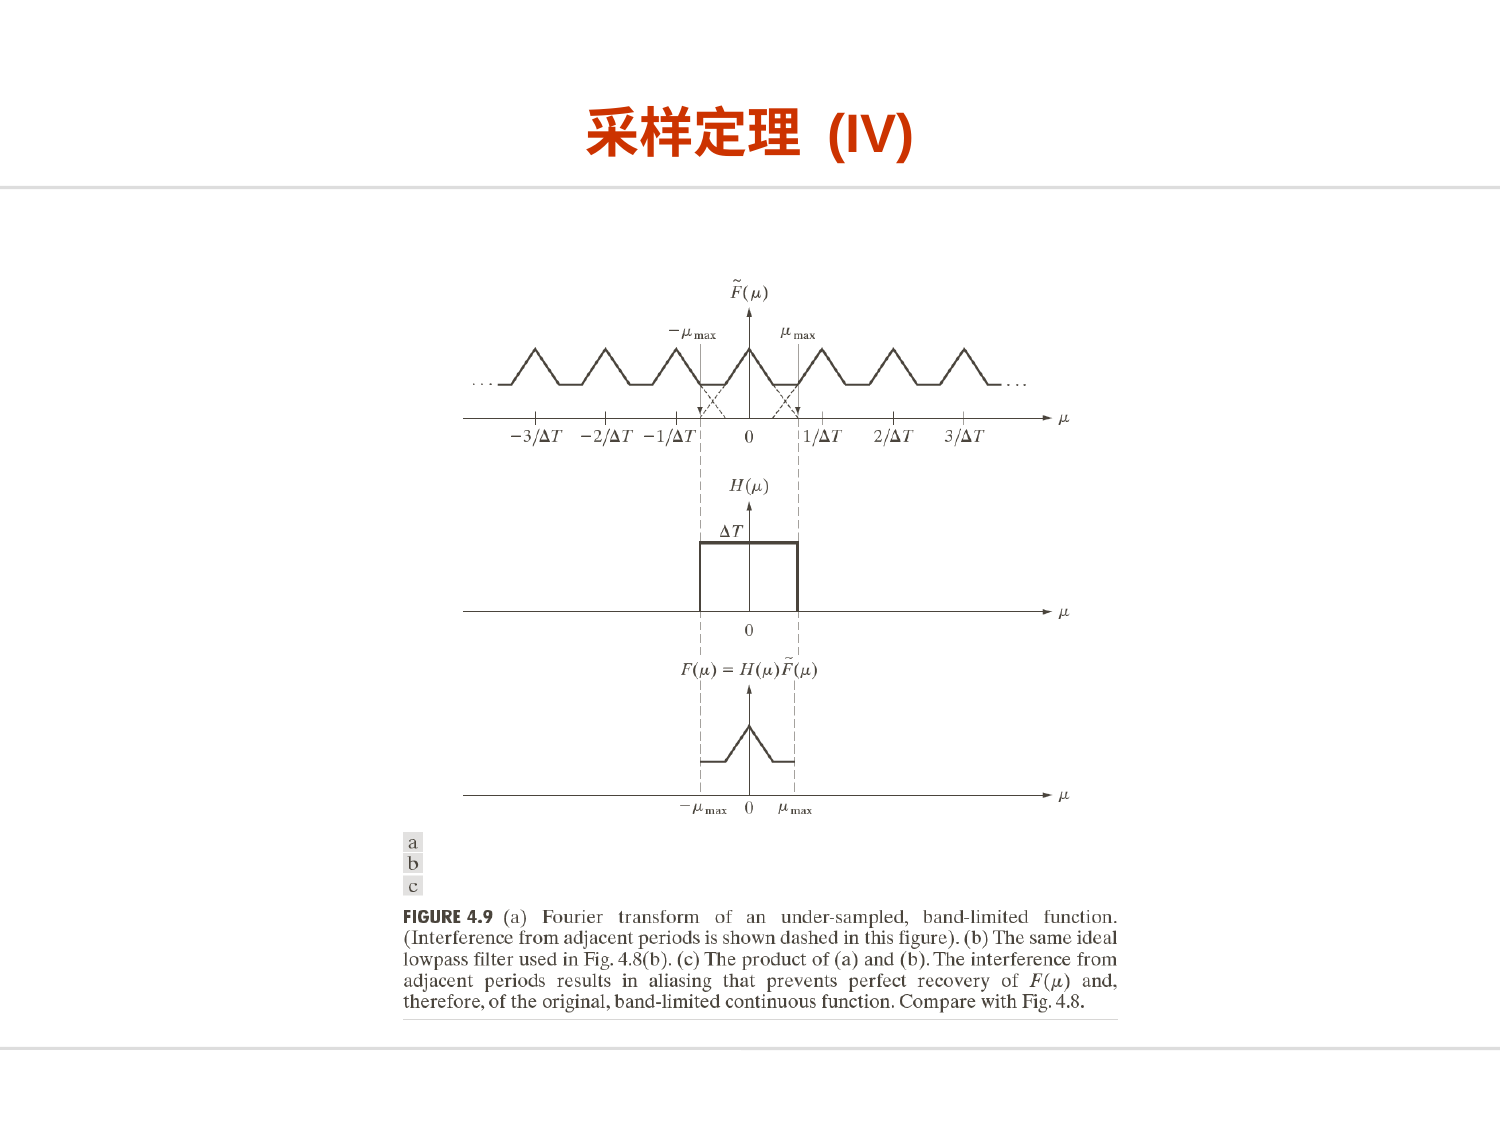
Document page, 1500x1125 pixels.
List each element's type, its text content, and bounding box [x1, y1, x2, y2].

text_box 采样定理 (IV) [74, 91, 1425, 182]
picture [391, 271, 1124, 1024]
